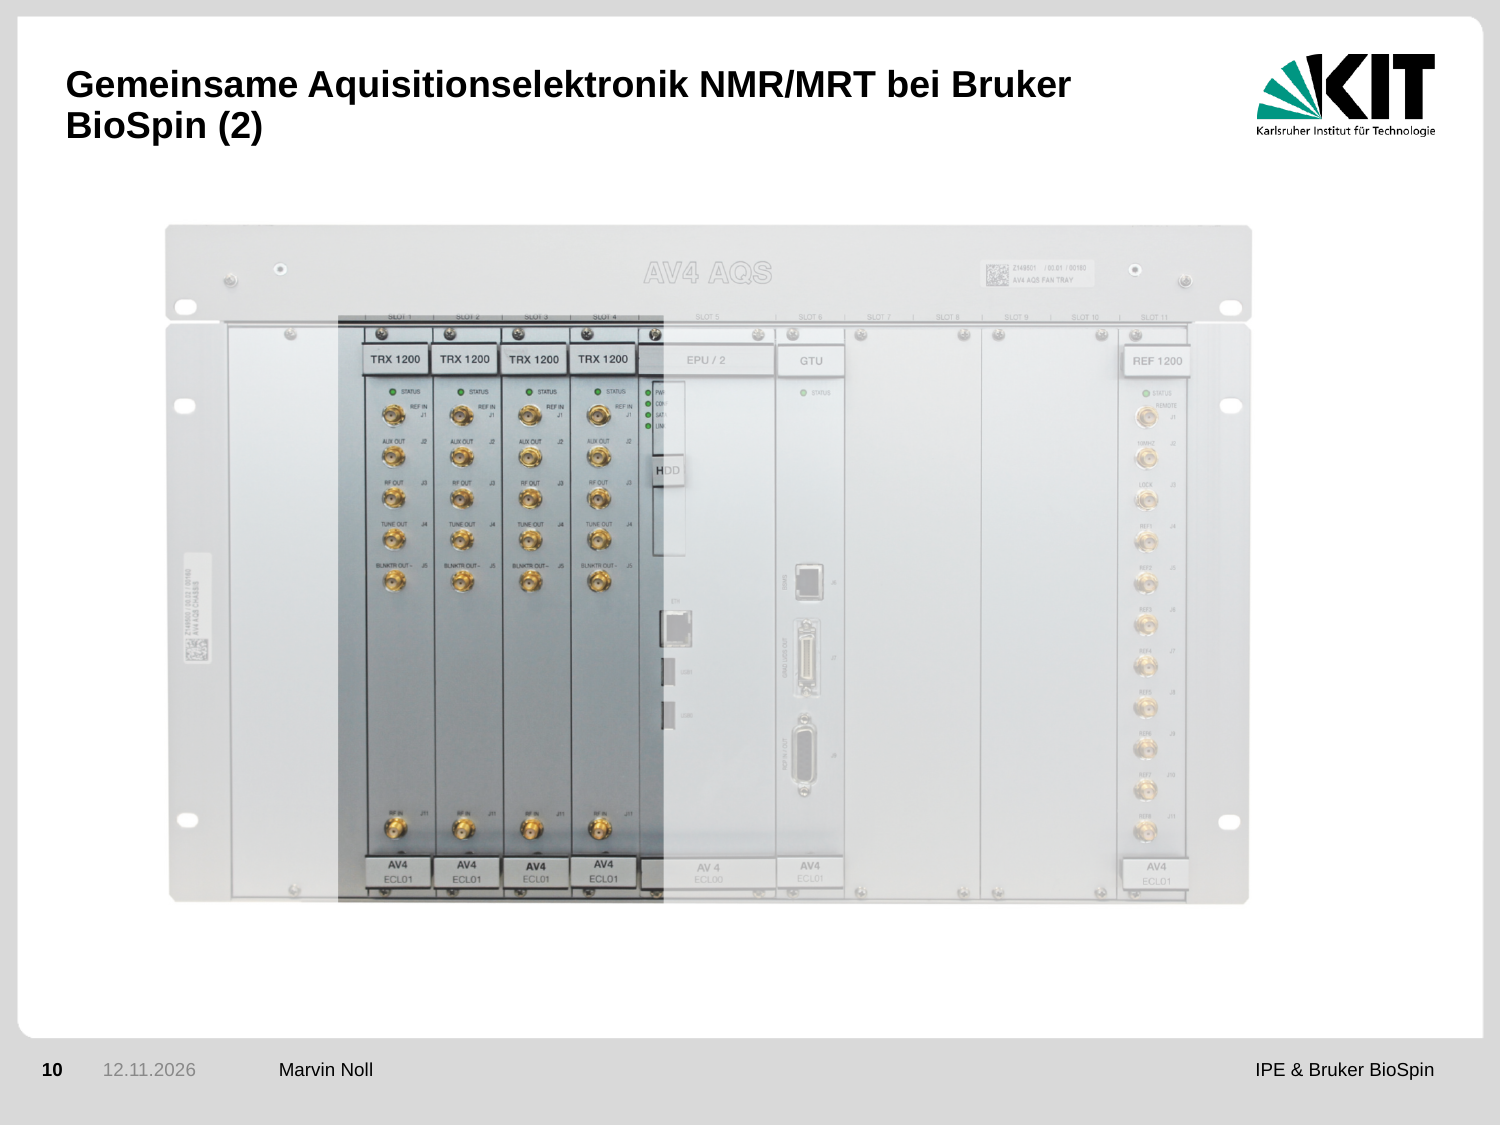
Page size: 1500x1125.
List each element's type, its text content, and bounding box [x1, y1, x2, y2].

picture [0, 0, 1500, 1125]
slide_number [102, 1057, 272, 1118]
title Gemeinsame Aquisitionselektronik NMR/MRT bei Bruker BioSpin (2) [65, 64, 1192, 147]
slide_number 10 [41, 1057, 96, 1106]
text_box [139, 205, 1279, 928]
